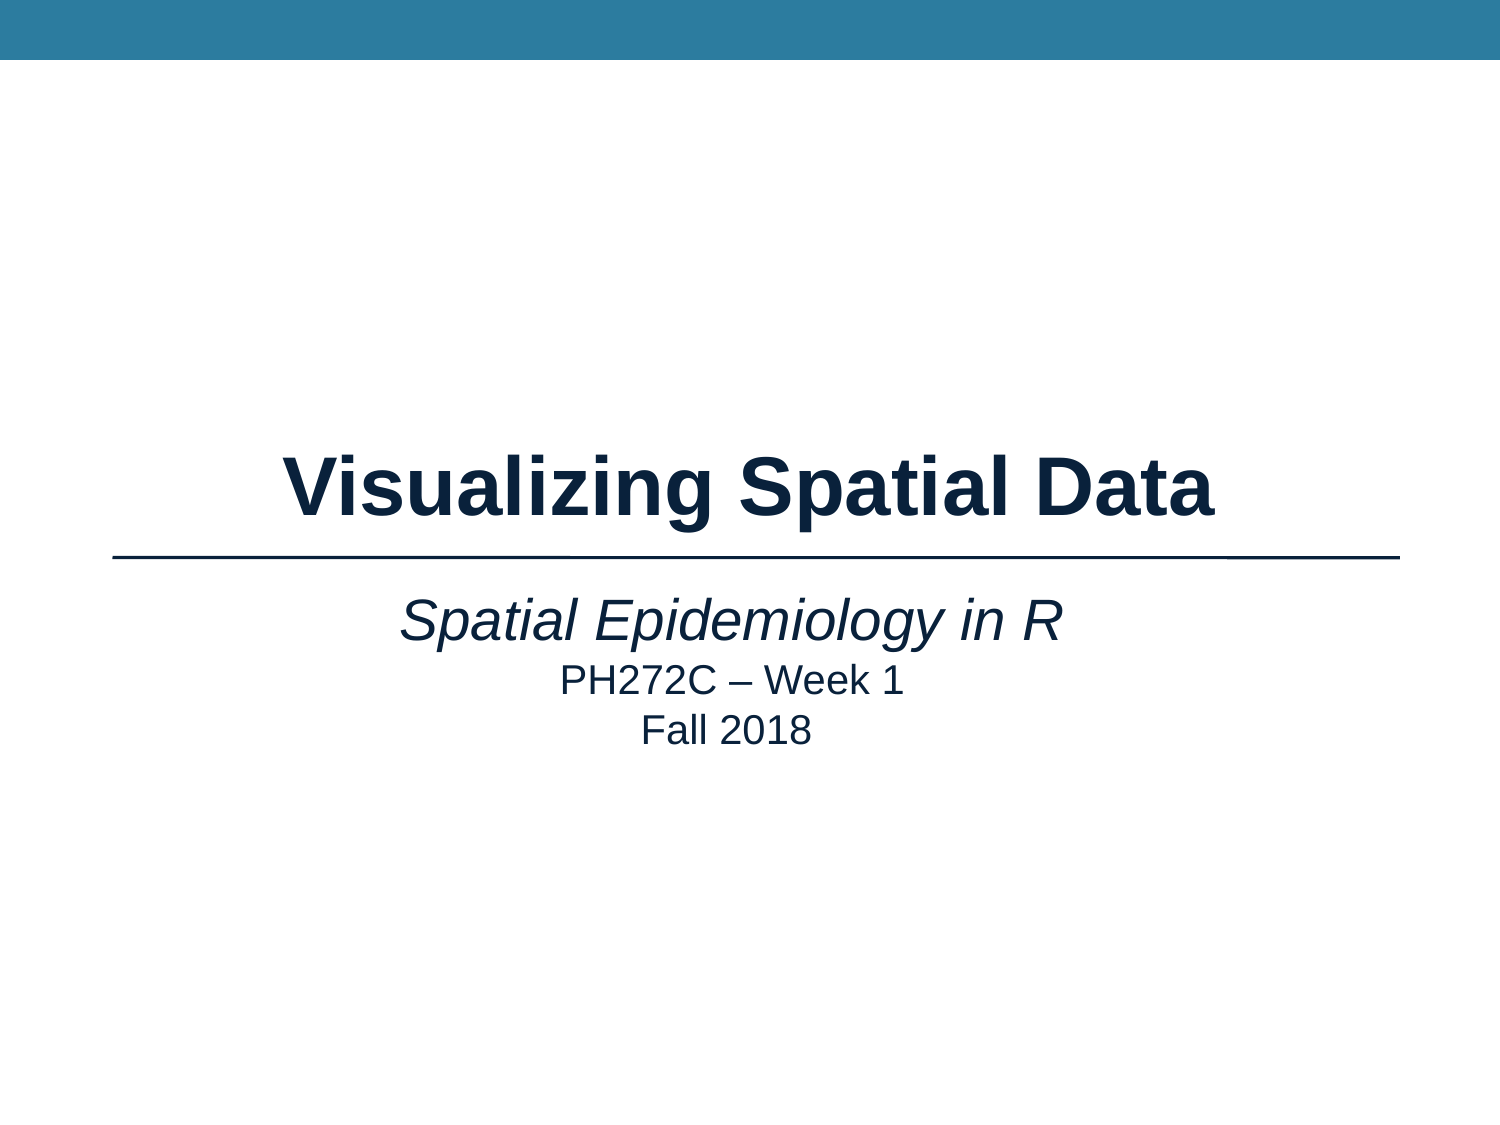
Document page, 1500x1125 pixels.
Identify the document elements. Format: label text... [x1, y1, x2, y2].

text_box Spatial Epidemiology in R PH272C – Week 1 Fall 2018 [384, 575, 1080, 760]
text_box Visualizing Spatial Data [267, 425, 1231, 540]
